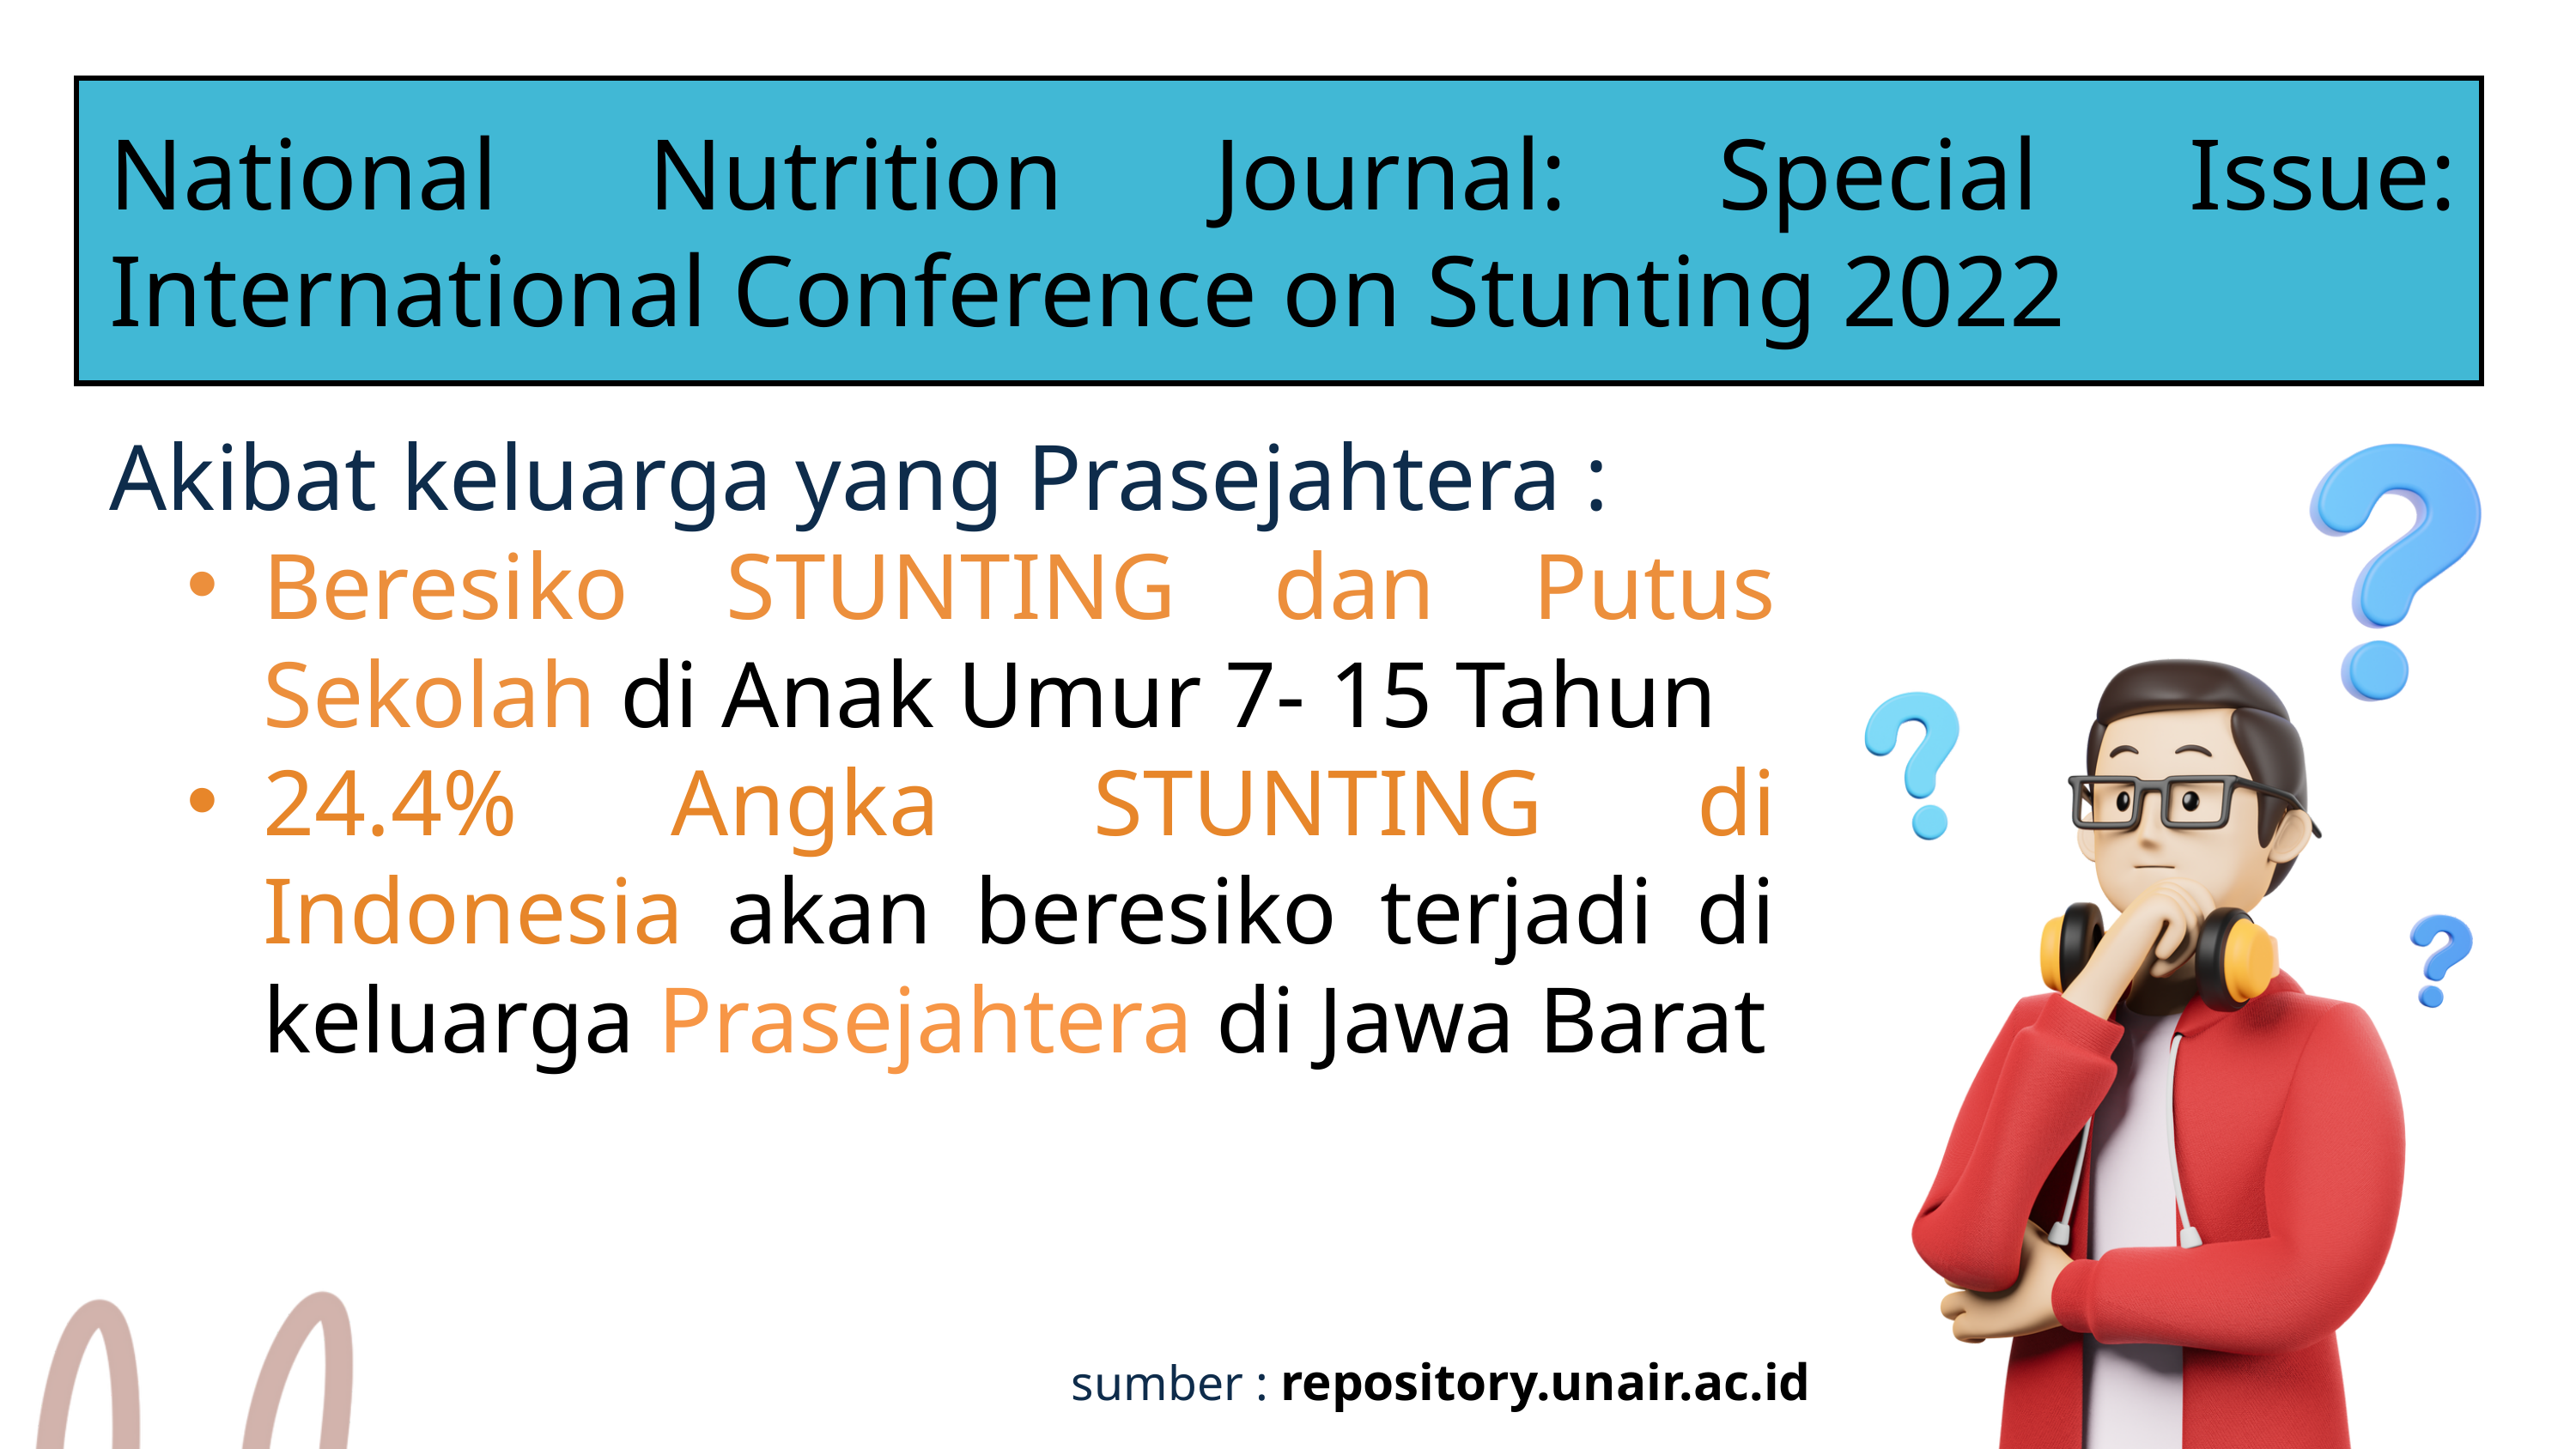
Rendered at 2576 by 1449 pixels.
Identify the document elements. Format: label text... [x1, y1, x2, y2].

text_box [1864, 443, 2482, 1449]
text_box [76, 78, 2482, 384]
text_box [0, 1191, 746, 1449]
text_box Akibat keluarga yang Prasejahtera : Beresiko STUNTING dan Putus Sekolah di Anak Umur 7- 15 Tahun 24.4% Angka STUNTING di Indonesia akan beresiko terjadi di keluarga Prasejahtera di Jawa Barat [109, 420, 1777, 1288]
text_box sumber : repository.unair.ac.id [1071, 1354, 2173, 1411]
